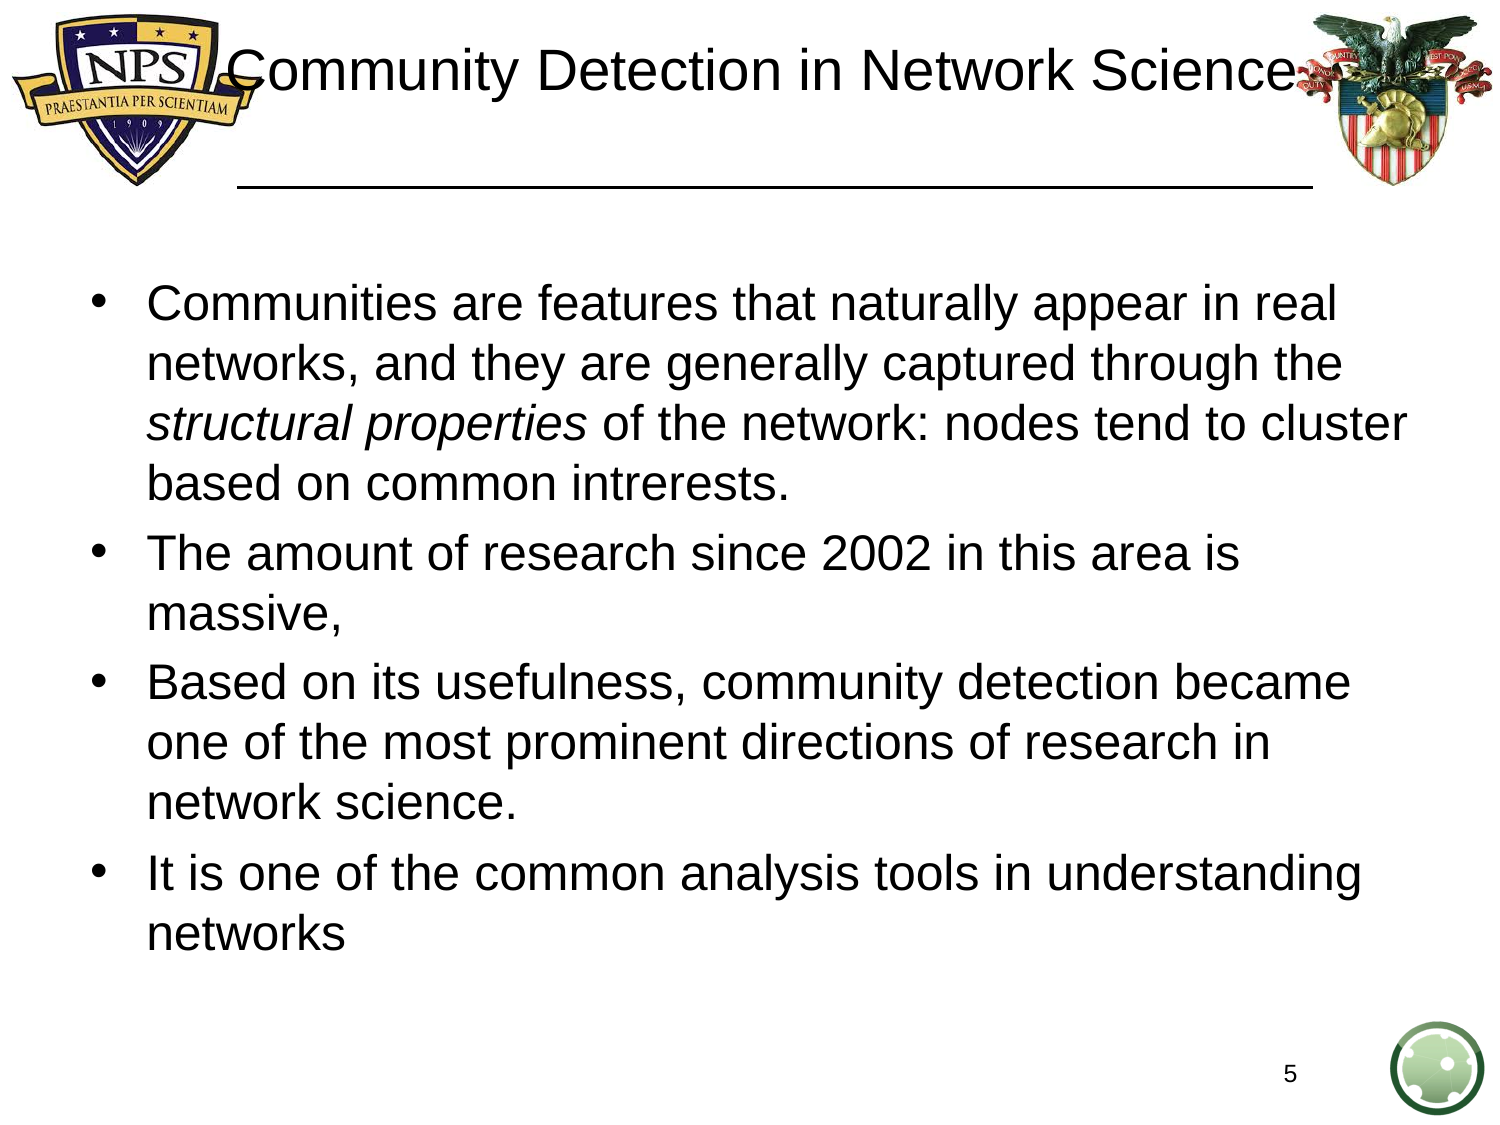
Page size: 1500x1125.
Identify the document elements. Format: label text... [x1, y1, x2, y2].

picture [11, 12, 263, 187]
slide_number 5 [1074, 1042, 1313, 1103]
picture [1387, 1017, 1489, 1118]
picture [1294, 12, 1493, 187]
title Community Detection in Network Science [137, 24, 1388, 168]
list Communities are features that naturally appear in real networks, and they are generally captured through the structural properties of the network: nodes tend to cluster based on common intrerests. The amount of research since 2002 in this area is massive, Based on its usefulness, community detection became one of the most prominent directions of research in network science. It is one of the common analysis tools in understanding networks [75, 262, 1425, 1005]
